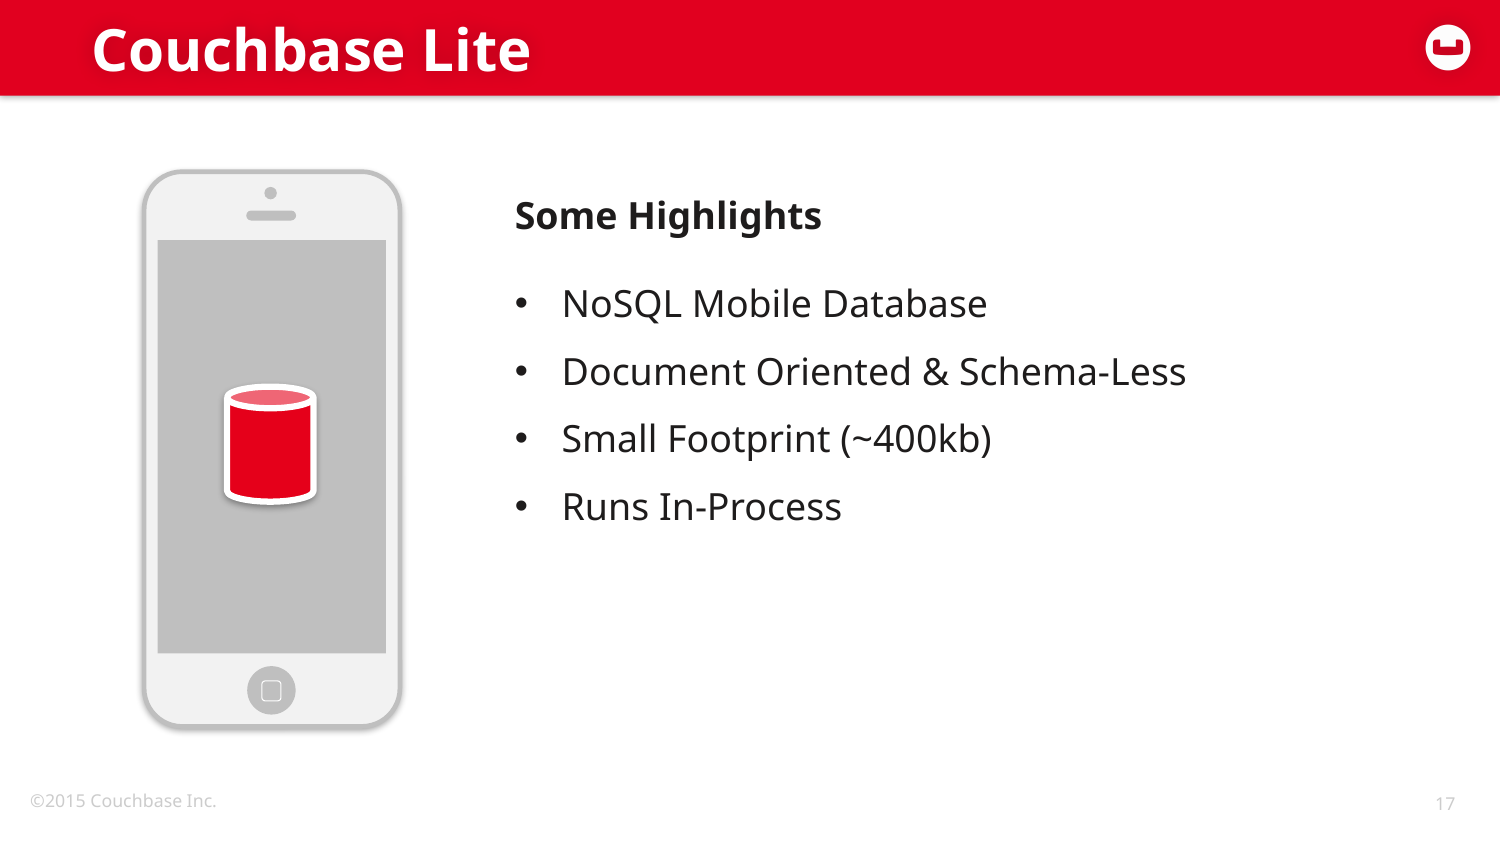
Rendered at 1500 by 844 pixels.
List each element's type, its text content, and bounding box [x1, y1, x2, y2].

text_box NoSQL Mobile Database Document Oriented & Schema-Less Small Footprint (~400kb) Runs In-Process [500, 250, 1375, 536]
picture [1425, 24, 1471, 71]
title Couchbase Lite [76, 2, 1389, 91]
text_box Some Highlights [499, 184, 1250, 245]
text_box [143, 171, 401, 727]
